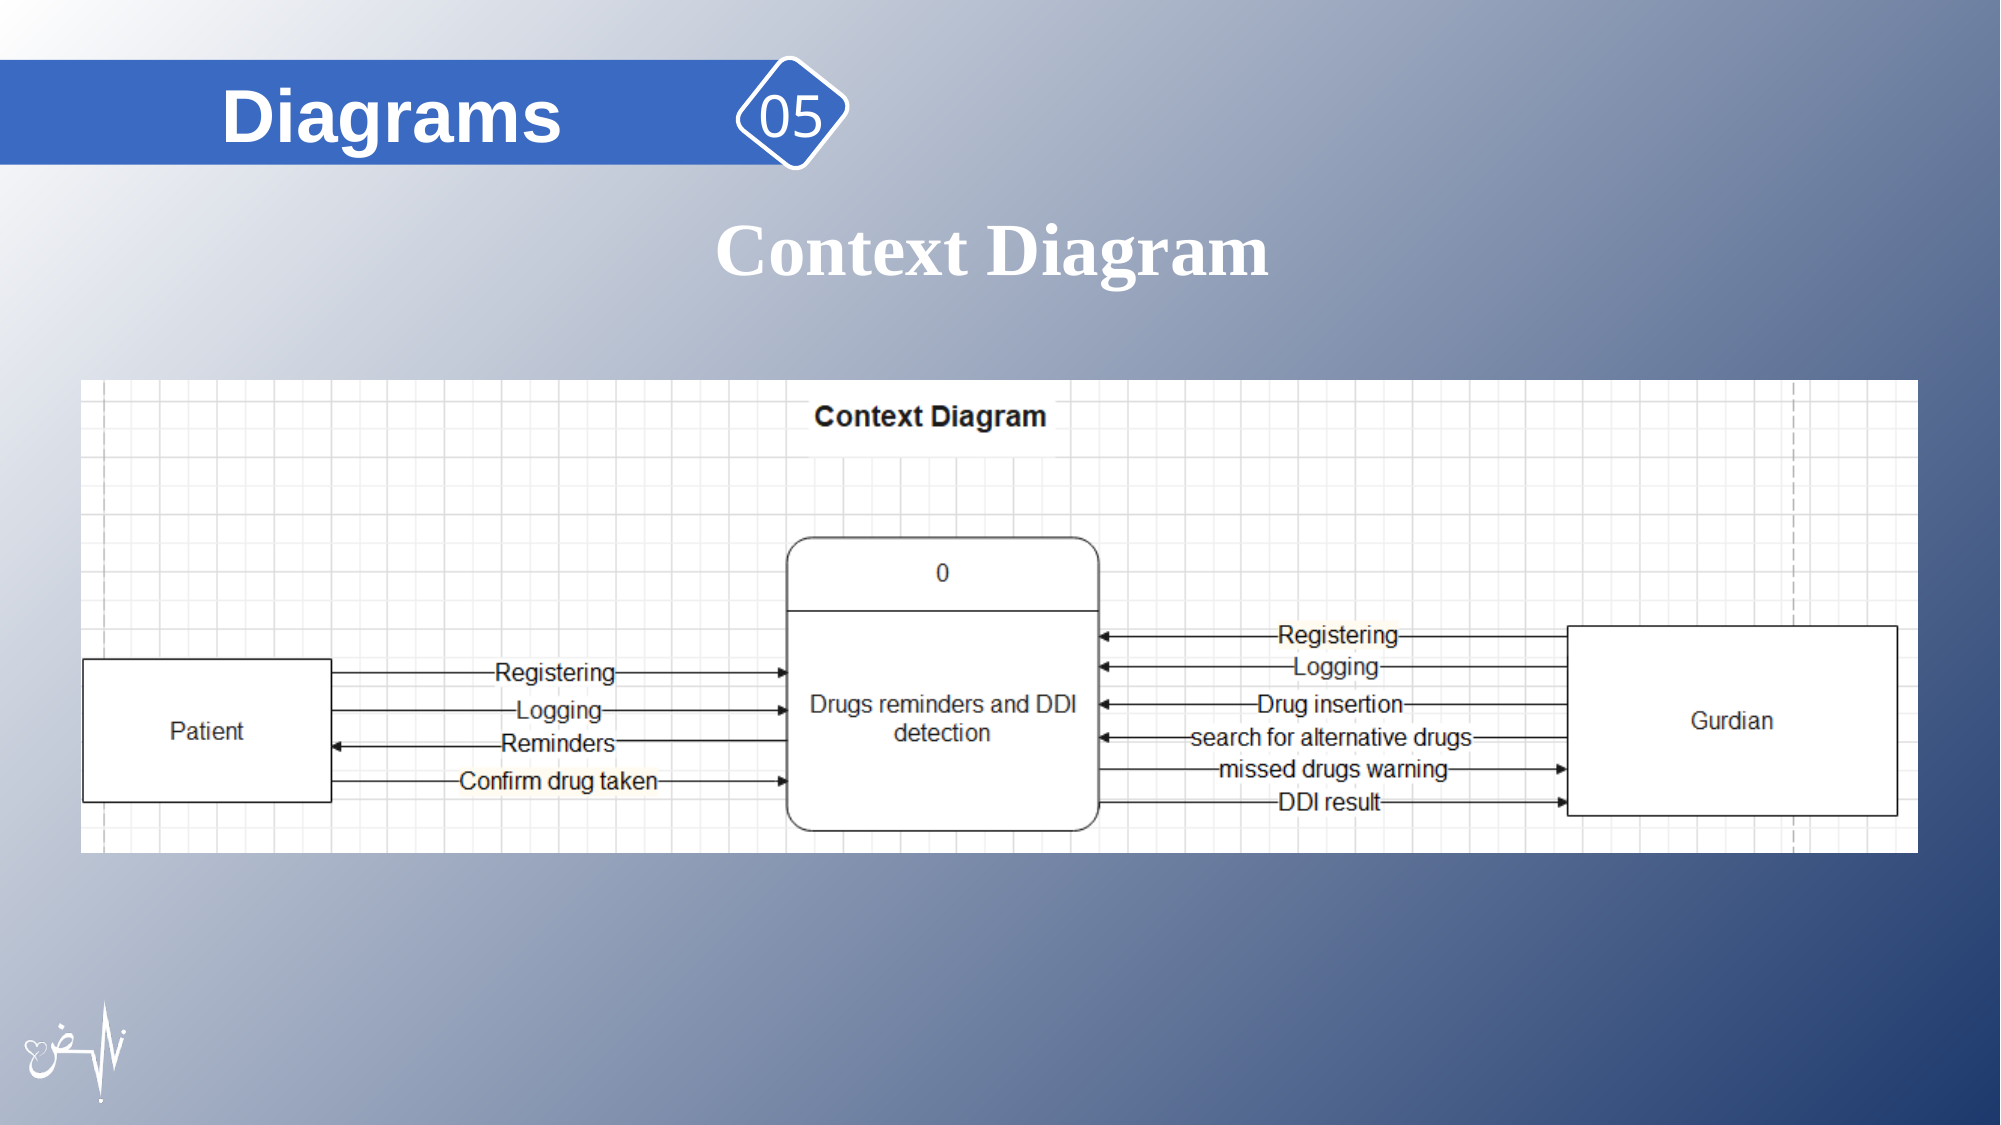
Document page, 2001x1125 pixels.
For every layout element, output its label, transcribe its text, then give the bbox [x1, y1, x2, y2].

picture [10, 987, 141, 1115]
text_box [743, 68, 854, 158]
picture [81, 379, 1919, 854]
text_box Context Diagram [699, 187, 1301, 299]
text_box Diagrams [0, 59, 778, 165]
